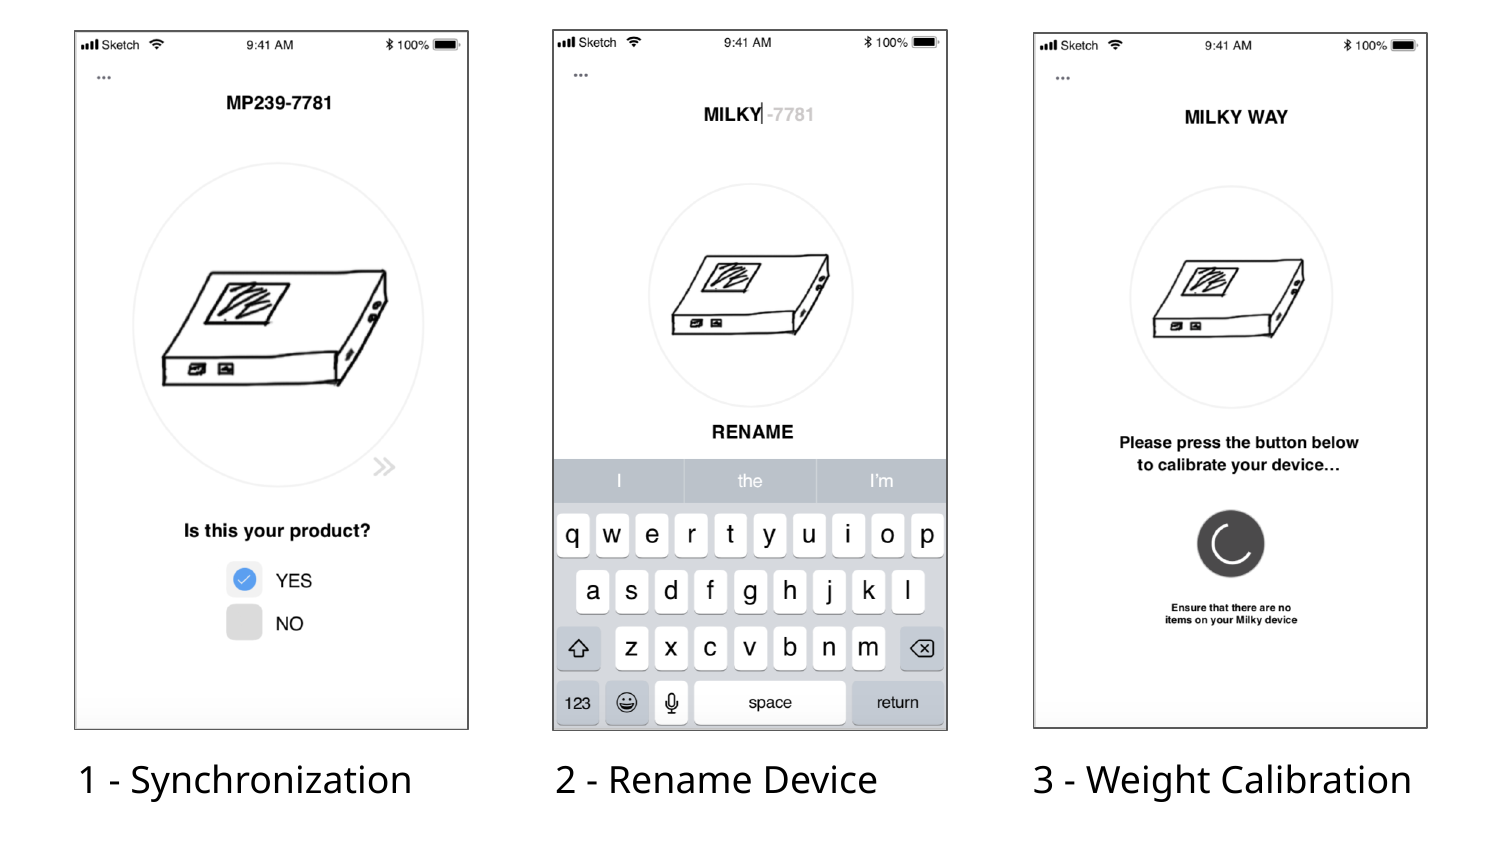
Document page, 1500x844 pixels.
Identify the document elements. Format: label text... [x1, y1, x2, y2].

text_box 3 - Weight Calibration [1017, 741, 1478, 801]
picture [1034, 33, 1427, 728]
picture [74, 31, 468, 730]
text_box 2 - Rename Device [540, 741, 933, 801]
text_box 1 - Synchronization [62, 741, 512, 801]
picture [553, 30, 947, 731]
